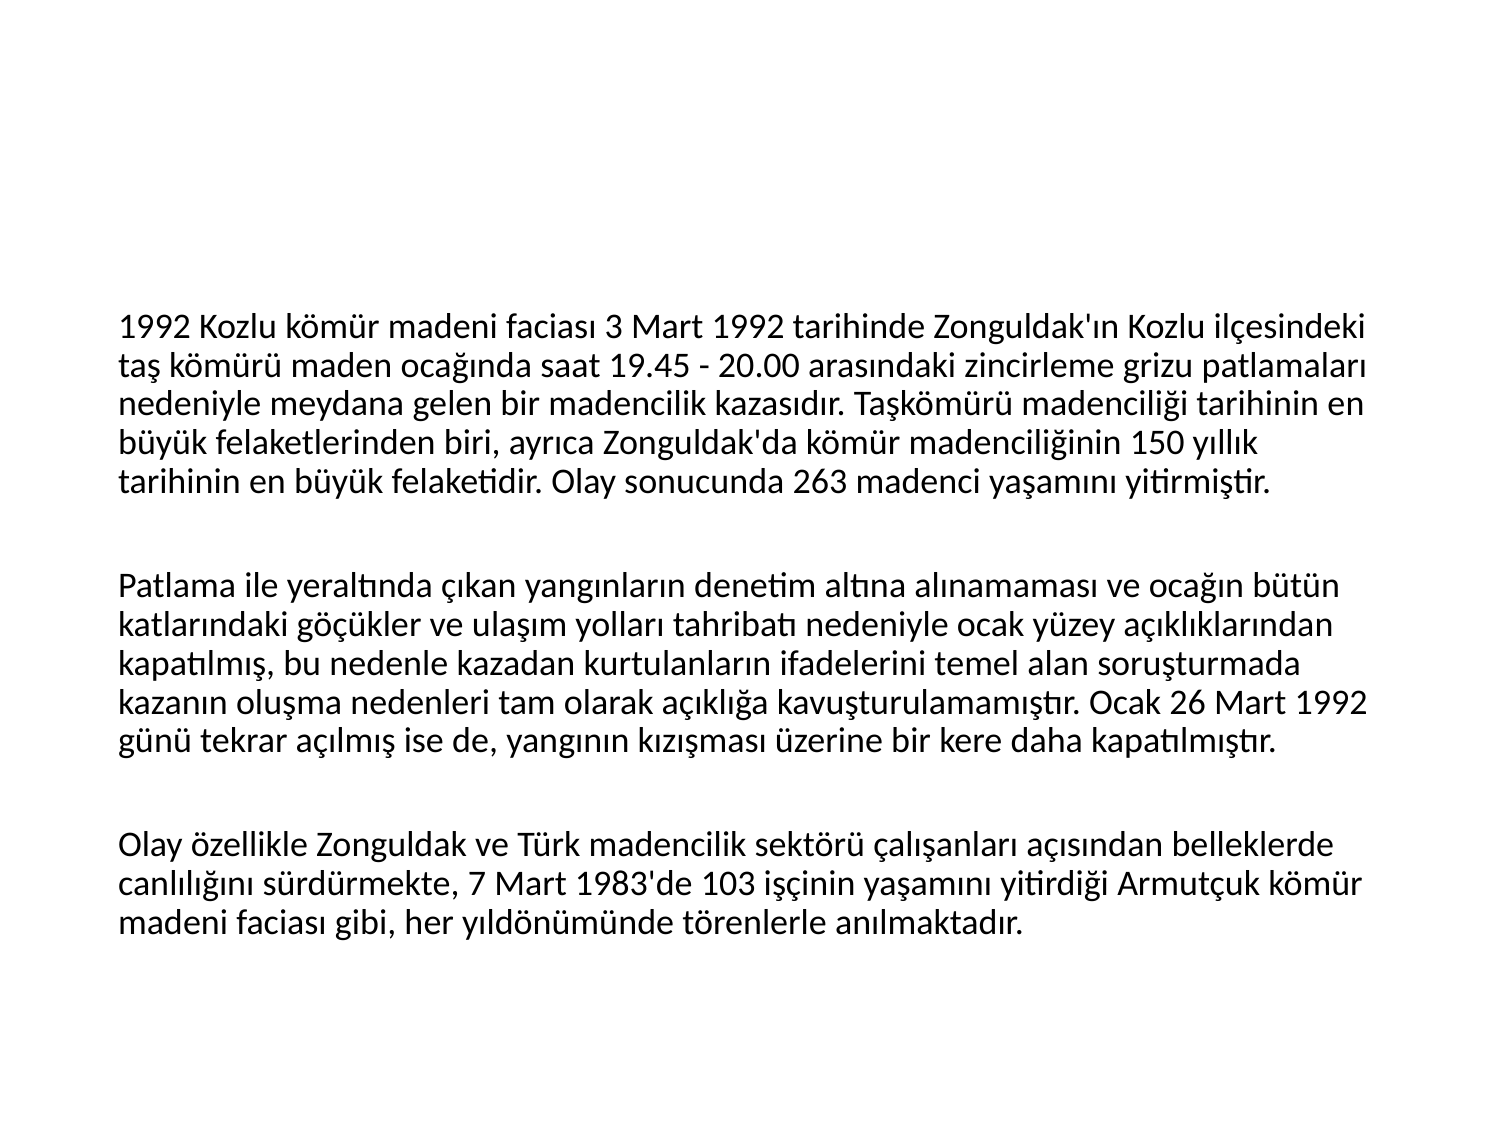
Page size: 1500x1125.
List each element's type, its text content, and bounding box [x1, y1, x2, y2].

list 1992 Kozlu kömür madeni faciası 3 Mart 1992 tarihinde Zonguldak'ın Kozlu ilçesindeki taş kömürü maden ocağında saat 19.45 - 20.00 arasındaki zincirleme grizu patlamaları nedeniyle meydana gelen bir madencilik kazasıdır. Taşkömürü madenciliği tarihinin en büyük felaketlerinden biri, ayrıca Zonguldak'da kömür madenciliğinin 150 yıllık tarihinin en büyük felaketidir. Olay sonucunda 263 madenci yaşamını yitirmiştir. Patlama ile yeraltında çıkan yangınların denetim altına alınamaması ve ocağın bütün katlarındaki göçükler ve ulaşım yolları tahribatı nedeniyle ocak yüzey açıklıklarından kapatılmış, bu nedenle kazadan kurtulanların ifadelerini temel alan soruşturmada kazanın oluşma nedenleri tam olarak açıklığa kavuşturulamamıştır. Ocak 26 Mart 1992 günü tekrar açılmış ise de, yangının kızışması üzerine bir kere daha kapatılmıştır. Olay özellikle Zonguldak ve Türk madencilik sektörü çalışanları açısından belleklerde canlılığını sürdürmekte, 7 Mart 1983'de 103 işçinin yaşamını yitirdiği Armutçuk kömür madeni faciası gibi, her yıldönümünde törenlerle anılmaktadır. [103, 299, 1397, 1014]
